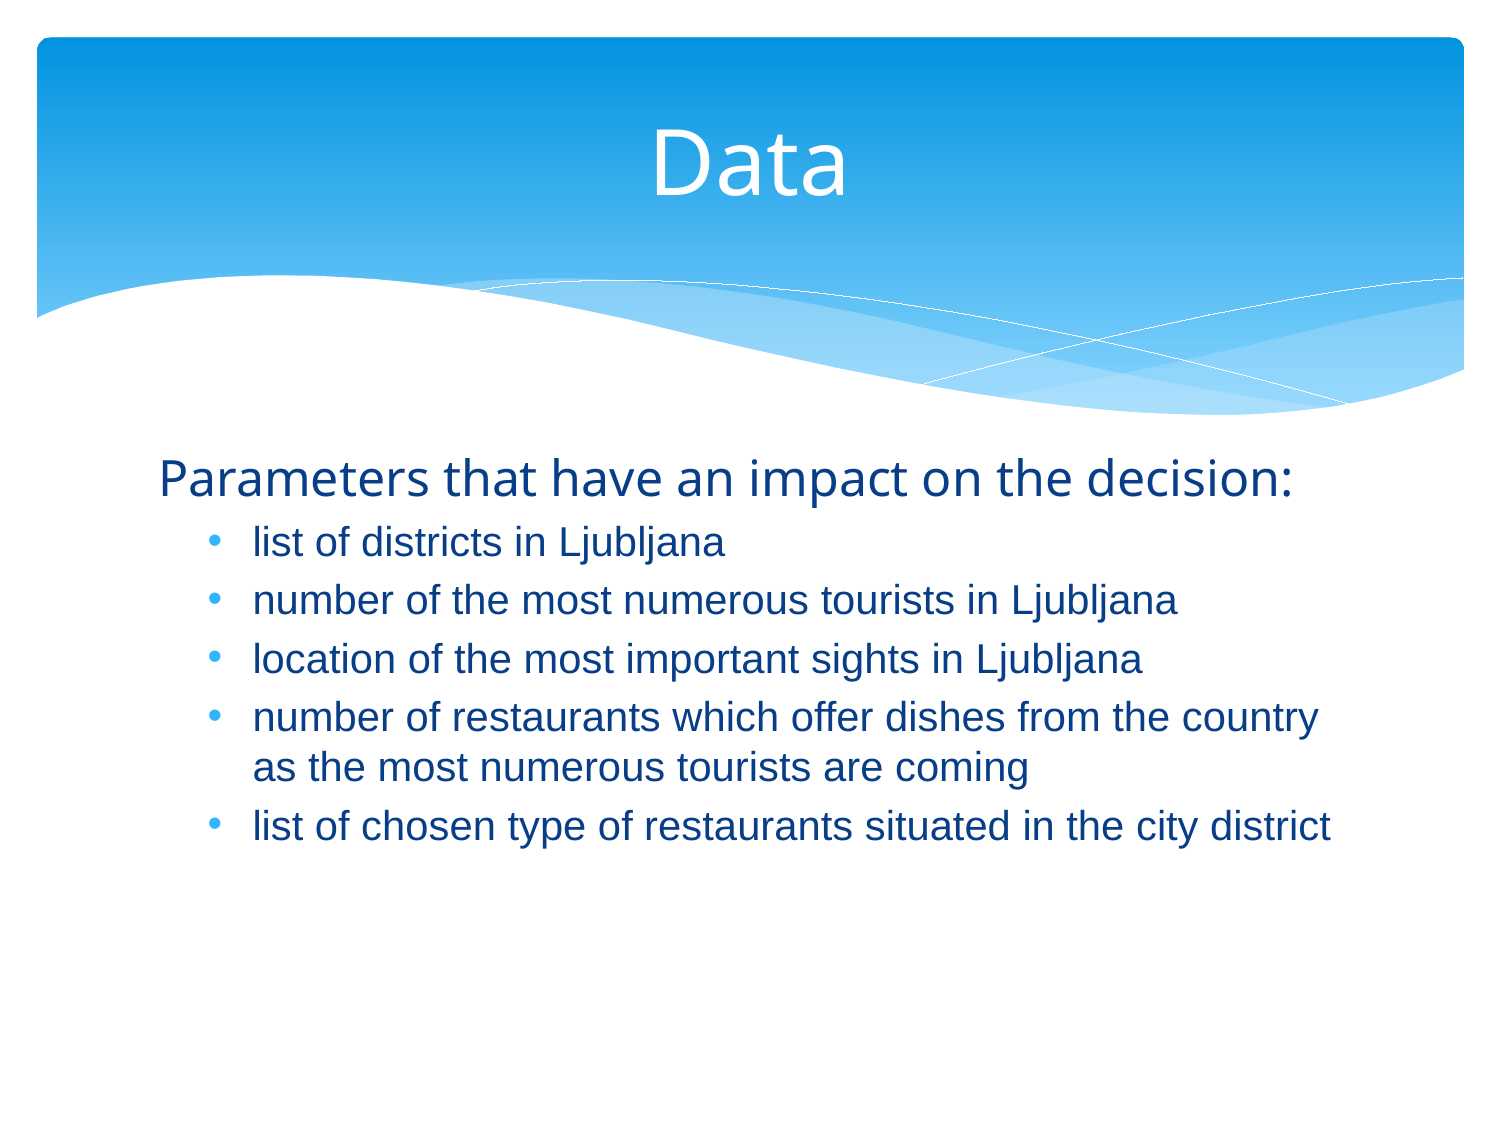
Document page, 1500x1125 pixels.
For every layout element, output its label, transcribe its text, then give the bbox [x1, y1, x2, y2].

list Parameters that have an impact on the decision: list of districts in Ljubljana number of the most numerous tourists in Ljubljana location of the most important sights in Ljubljana number of restaurants which offer dishes from the country as the most numerous tourists are coming list of chosen type of restaurants situated in the city district [143, 438, 1359, 1005]
title Data [75, 55, 1425, 261]
